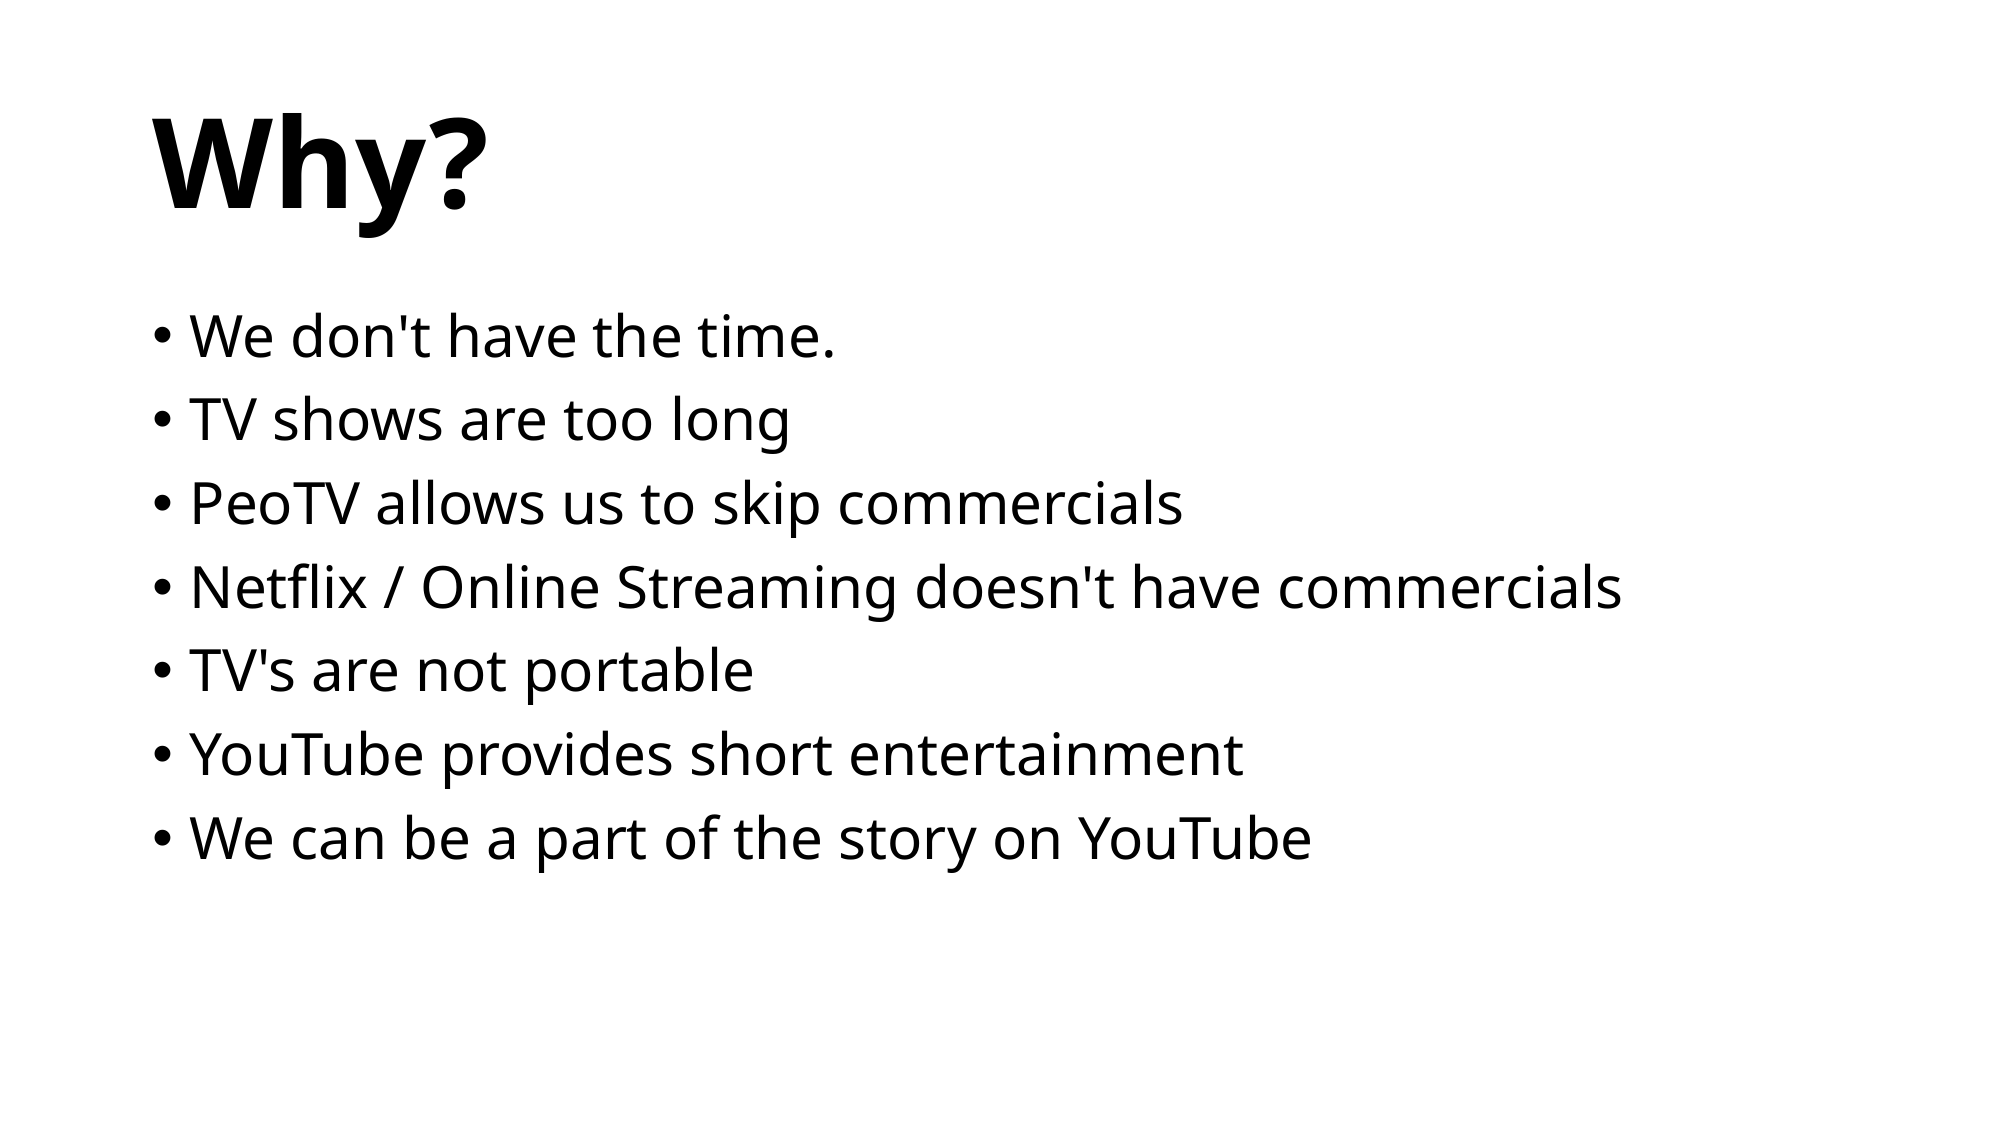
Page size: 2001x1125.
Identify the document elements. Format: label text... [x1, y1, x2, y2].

title Why? [137, 59, 1863, 278]
list We don't have the time. TV shows are too long PeoTV allows us to skip commercials Netflix / Online Streaming doesn't have commercials TV's are not portable YouTube provides short entertainment We can be a part of the story on YouTube [137, 299, 1863, 1014]
